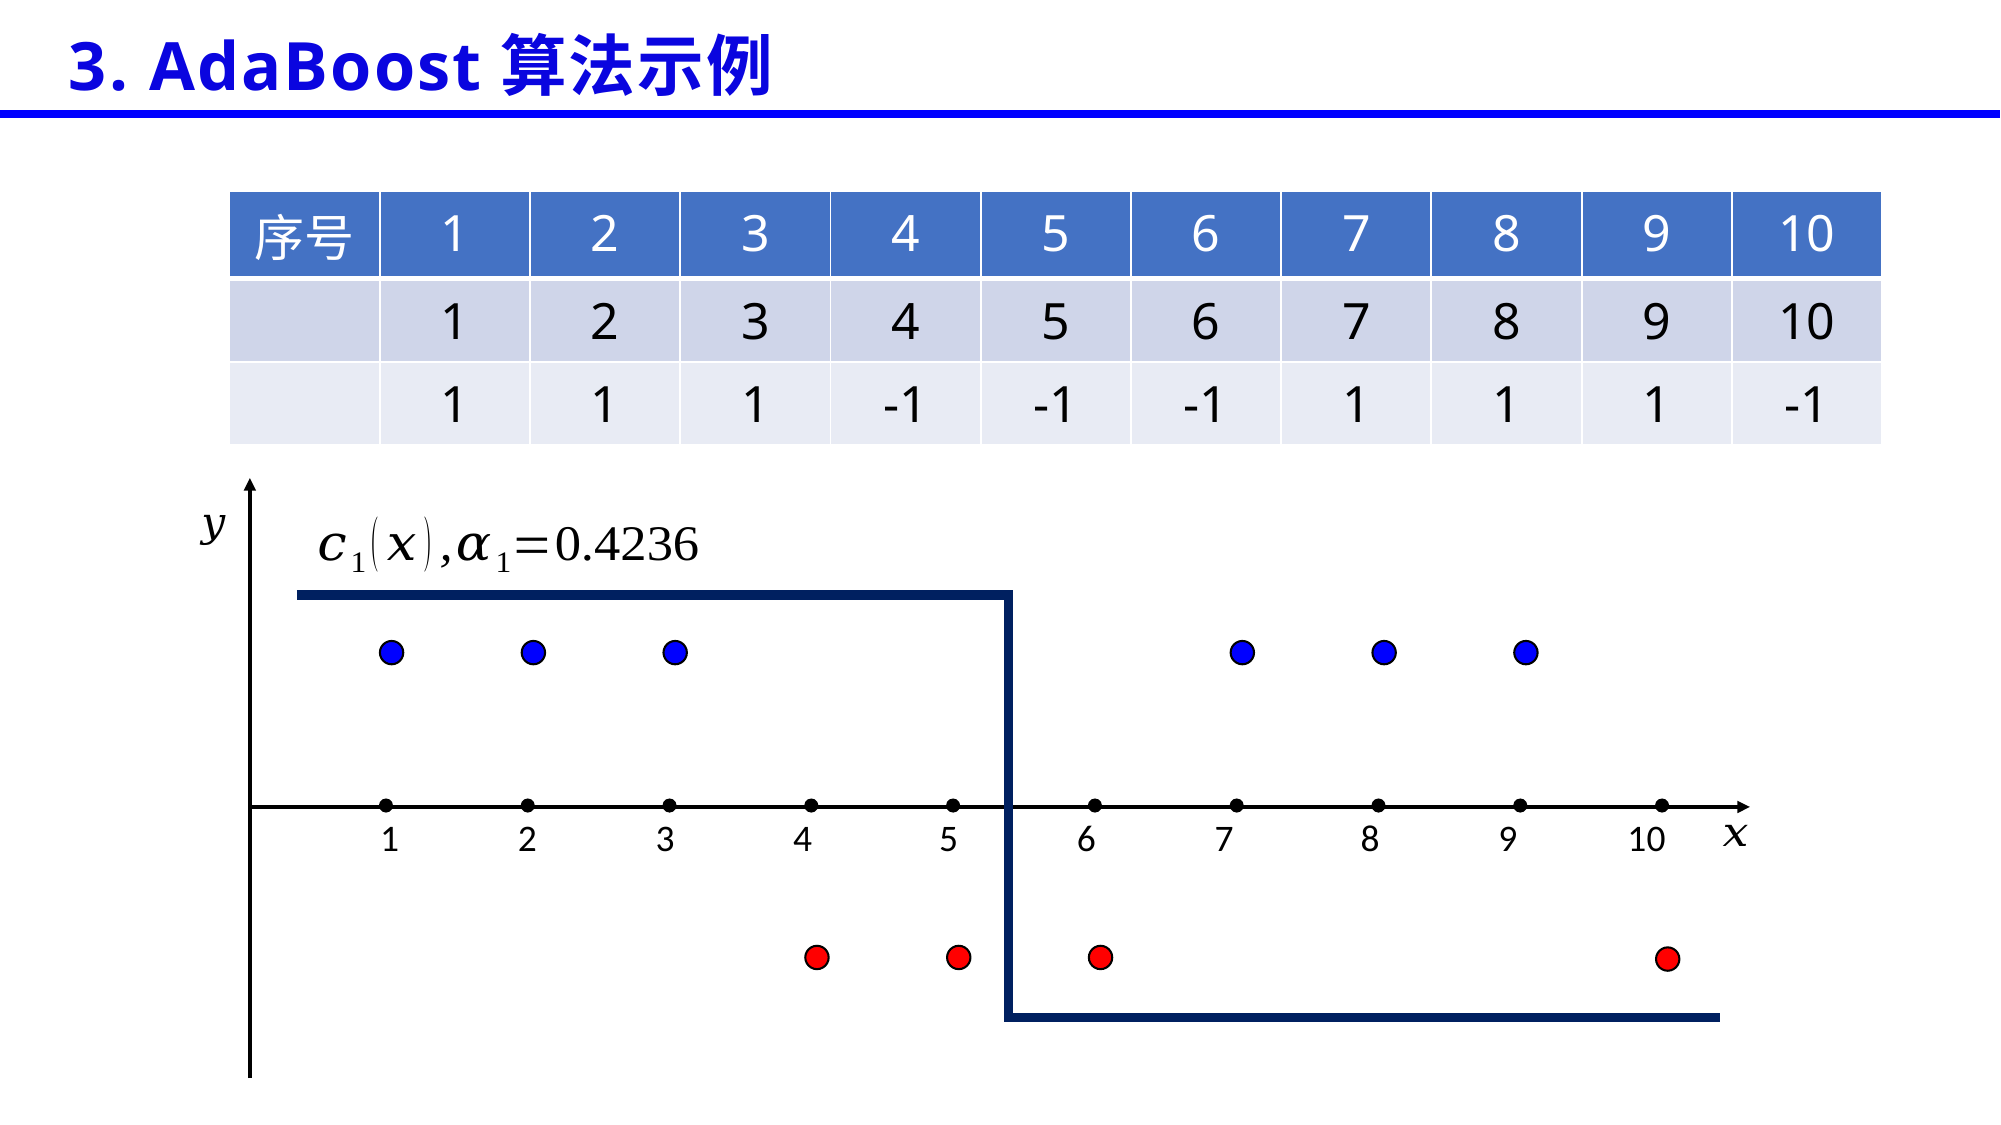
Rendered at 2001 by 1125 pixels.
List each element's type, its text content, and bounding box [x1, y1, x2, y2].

text_box 3. AdaBoost算法示例 [54, 16, 1512, 110]
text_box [296, 595, 1720, 1018]
text_box 1 2 3 4 5 6 7 8 9 10 [1720, 806, 1776, 867]
